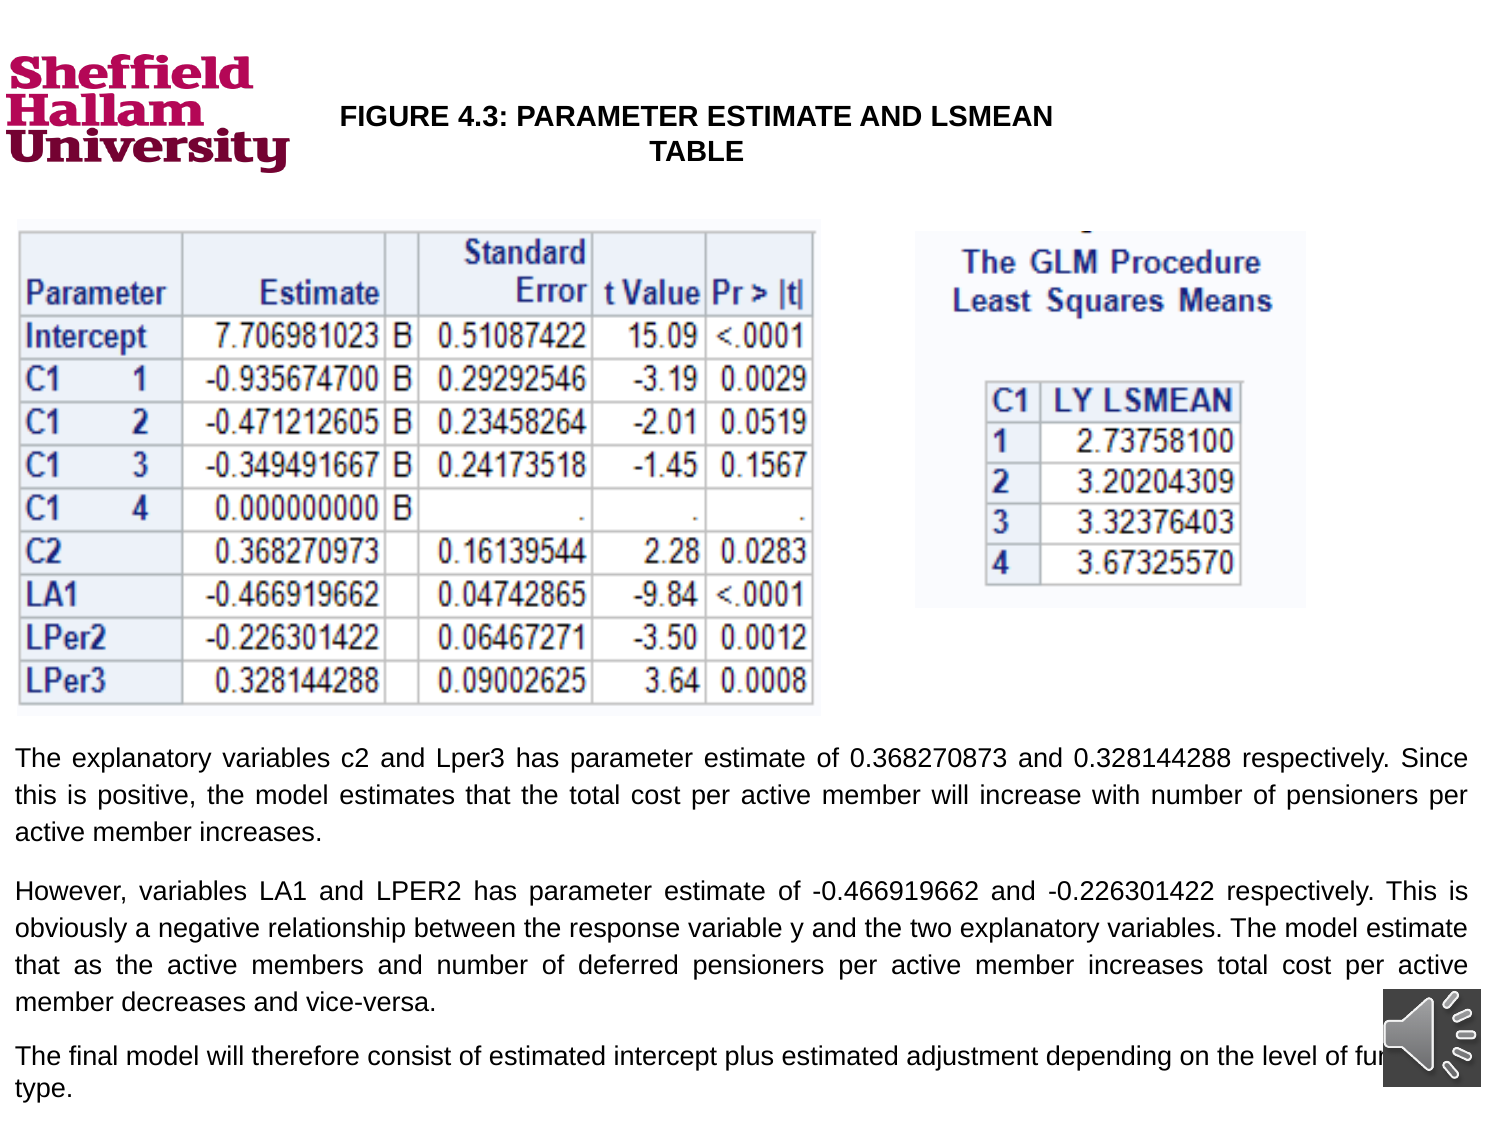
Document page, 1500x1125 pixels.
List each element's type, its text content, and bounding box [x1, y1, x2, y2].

picture [915, 231, 1306, 608]
picture [6, 54, 290, 173]
picture [17, 219, 822, 717]
text_box The explanatory variables c2 and Lper3 has parameter estimate of 0.368270873 and 0.328144288 respectively. Since this is positive, the model estimates that the total cost per active member will increase with number of pensioners per active member increases. However, variables LA1 and LPER2 has parameter estimate of -0.466919662 and -0.226301422 respectively. This is obviously a negative relationship between the response variable y and the two explanatory variables. The model estimate that as the active members and number of deferred pensioners per active member increases total cost per active member decreases and vice-versa. The final model will therefore consist of estimated intercept plus estimated adjustment depending on the level of funds type. [0, 727, 1483, 1111]
title FIGURE 4.3: PARAMETER ESTIMATE AND LSMEAN TABLE [277, 78, 1117, 187]
picture [1382, 987, 1483, 1088]
